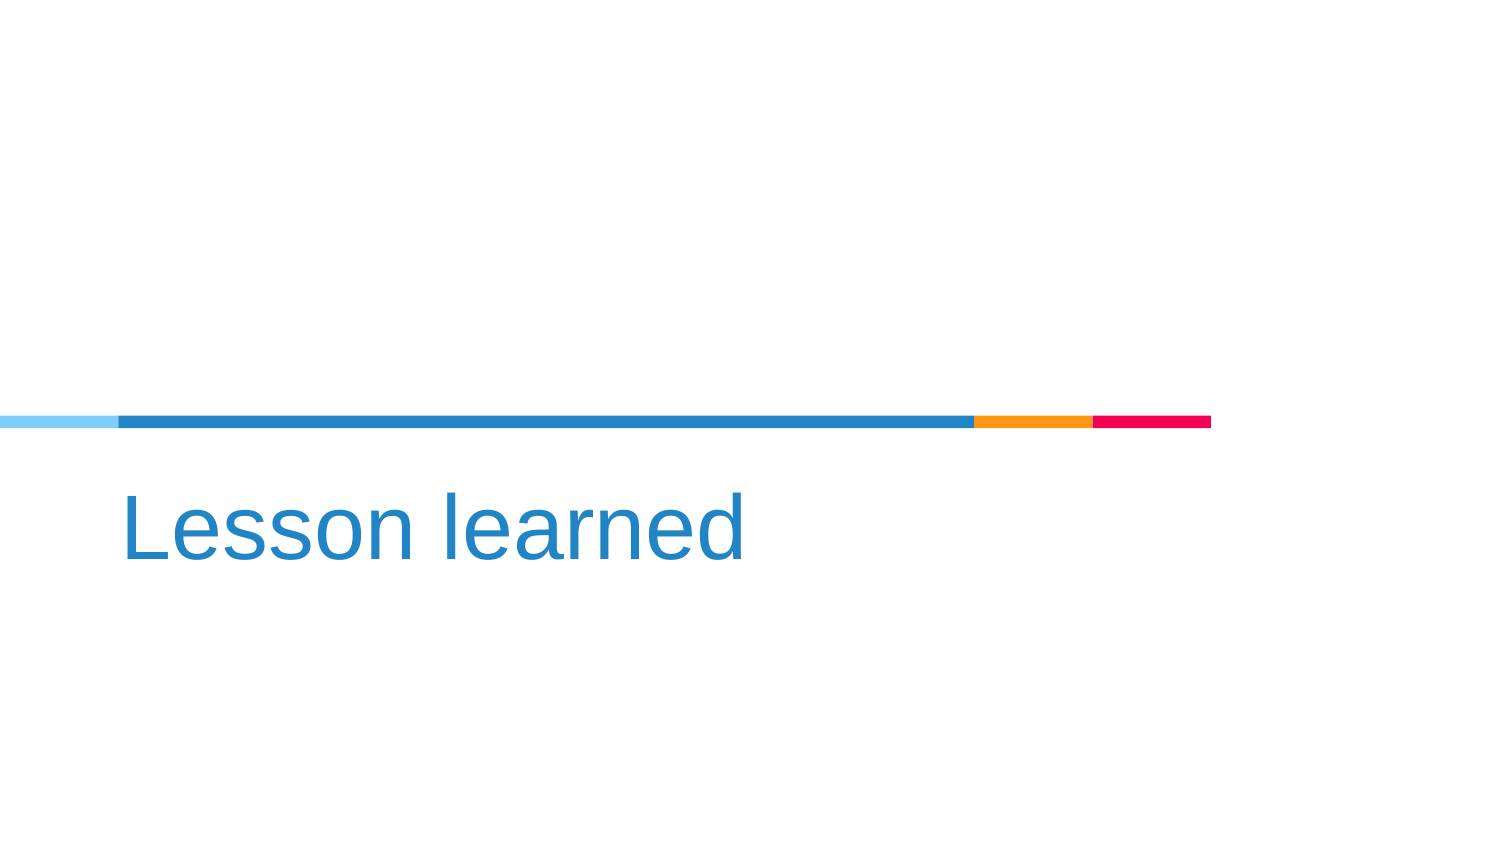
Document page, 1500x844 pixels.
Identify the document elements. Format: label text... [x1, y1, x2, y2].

title Lesson learned [105, 453, 1293, 761]
